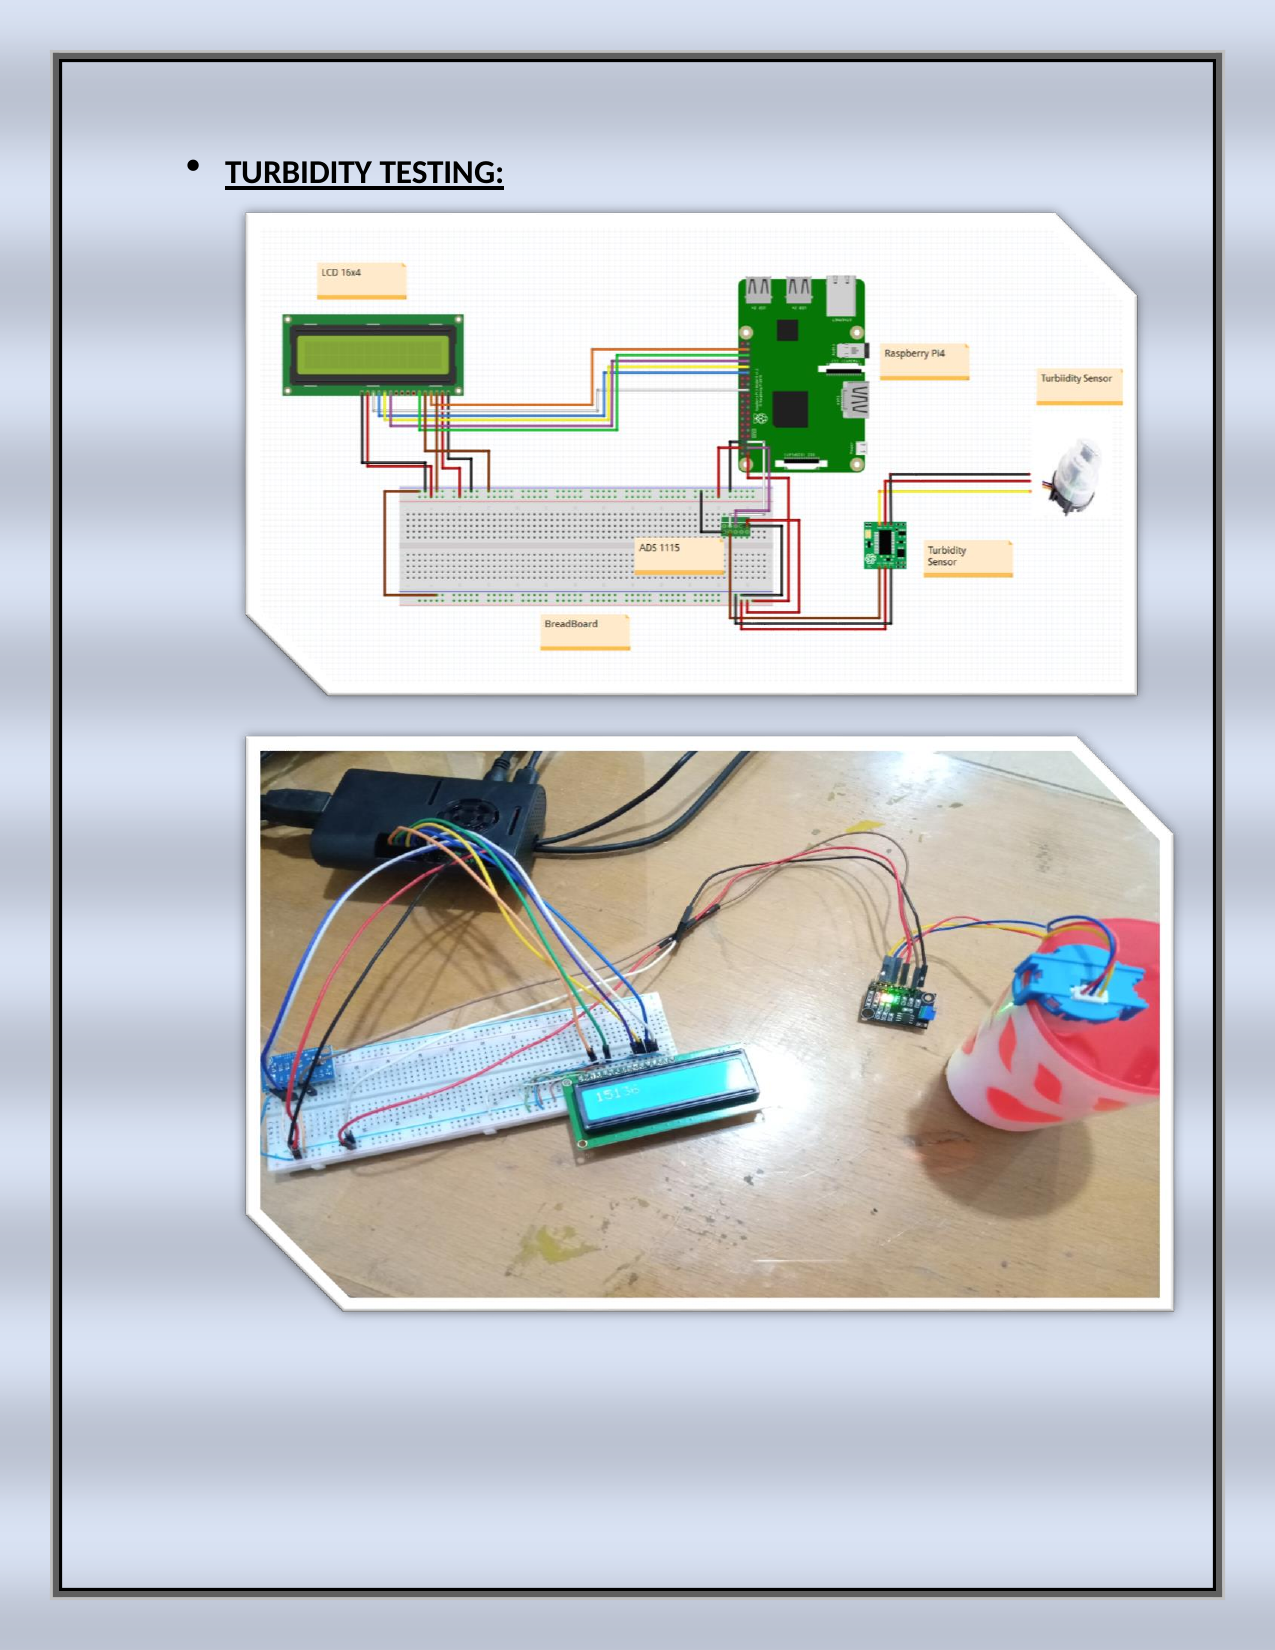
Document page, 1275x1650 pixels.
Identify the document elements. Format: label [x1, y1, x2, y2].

picture [0, 0, 1275, 1650]
text_box [49, 49, 1226, 1601]
